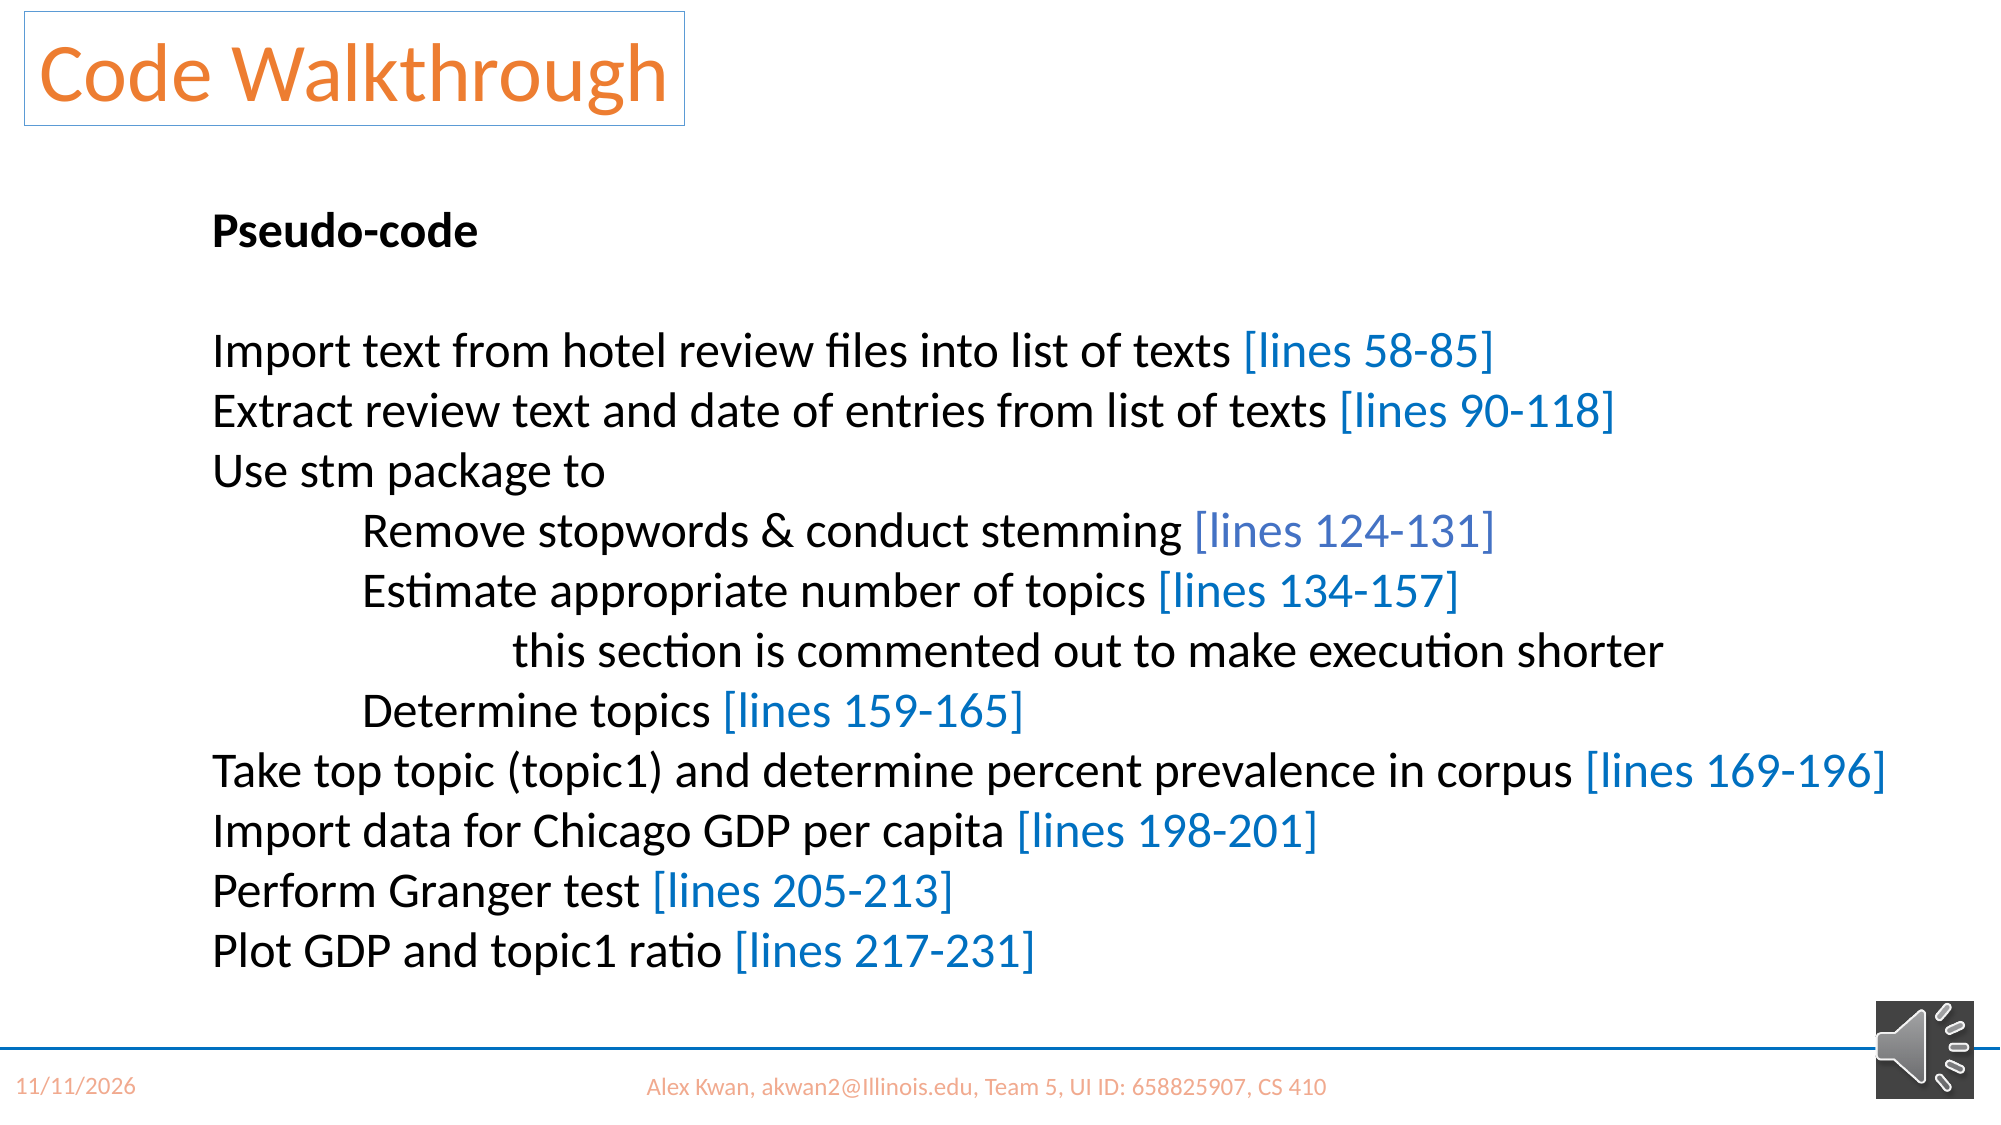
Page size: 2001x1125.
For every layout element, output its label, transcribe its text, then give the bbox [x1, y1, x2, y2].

text_box Code Walkthrough [24, 11, 685, 126]
picture [1874, 999, 1975, 1100]
slide_number 6 of [1537, 1055, 1988, 1116]
footer Alex Kwan, akwan2@Illinois.edu, Team 5, UI ID: 658825907, CS 410 [600, 1055, 1375, 1116]
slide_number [0, 1054, 450, 1115]
text_box Pseudo-code Import text from hotel review files into list of texts [lines 58-85] Extract review text and date of entries from list of texts [lines 90-118] Use stm package to Remove stopwords & conduct stemming [lines 124-131] Estimate appropriate number of topics [lines 134-157] this section is commented out to make execution shorter Determine topics [lines 159-165] Take top topic (topic1) and determine percent prevalence in corpus [lines 169-196] Import data for Chicago GDP per capita [lines 198-201] Perform Granger test [lines 205-213] Plot GDP and topic1 ratio [lines 217-231] [197, 189, 1902, 1045]
